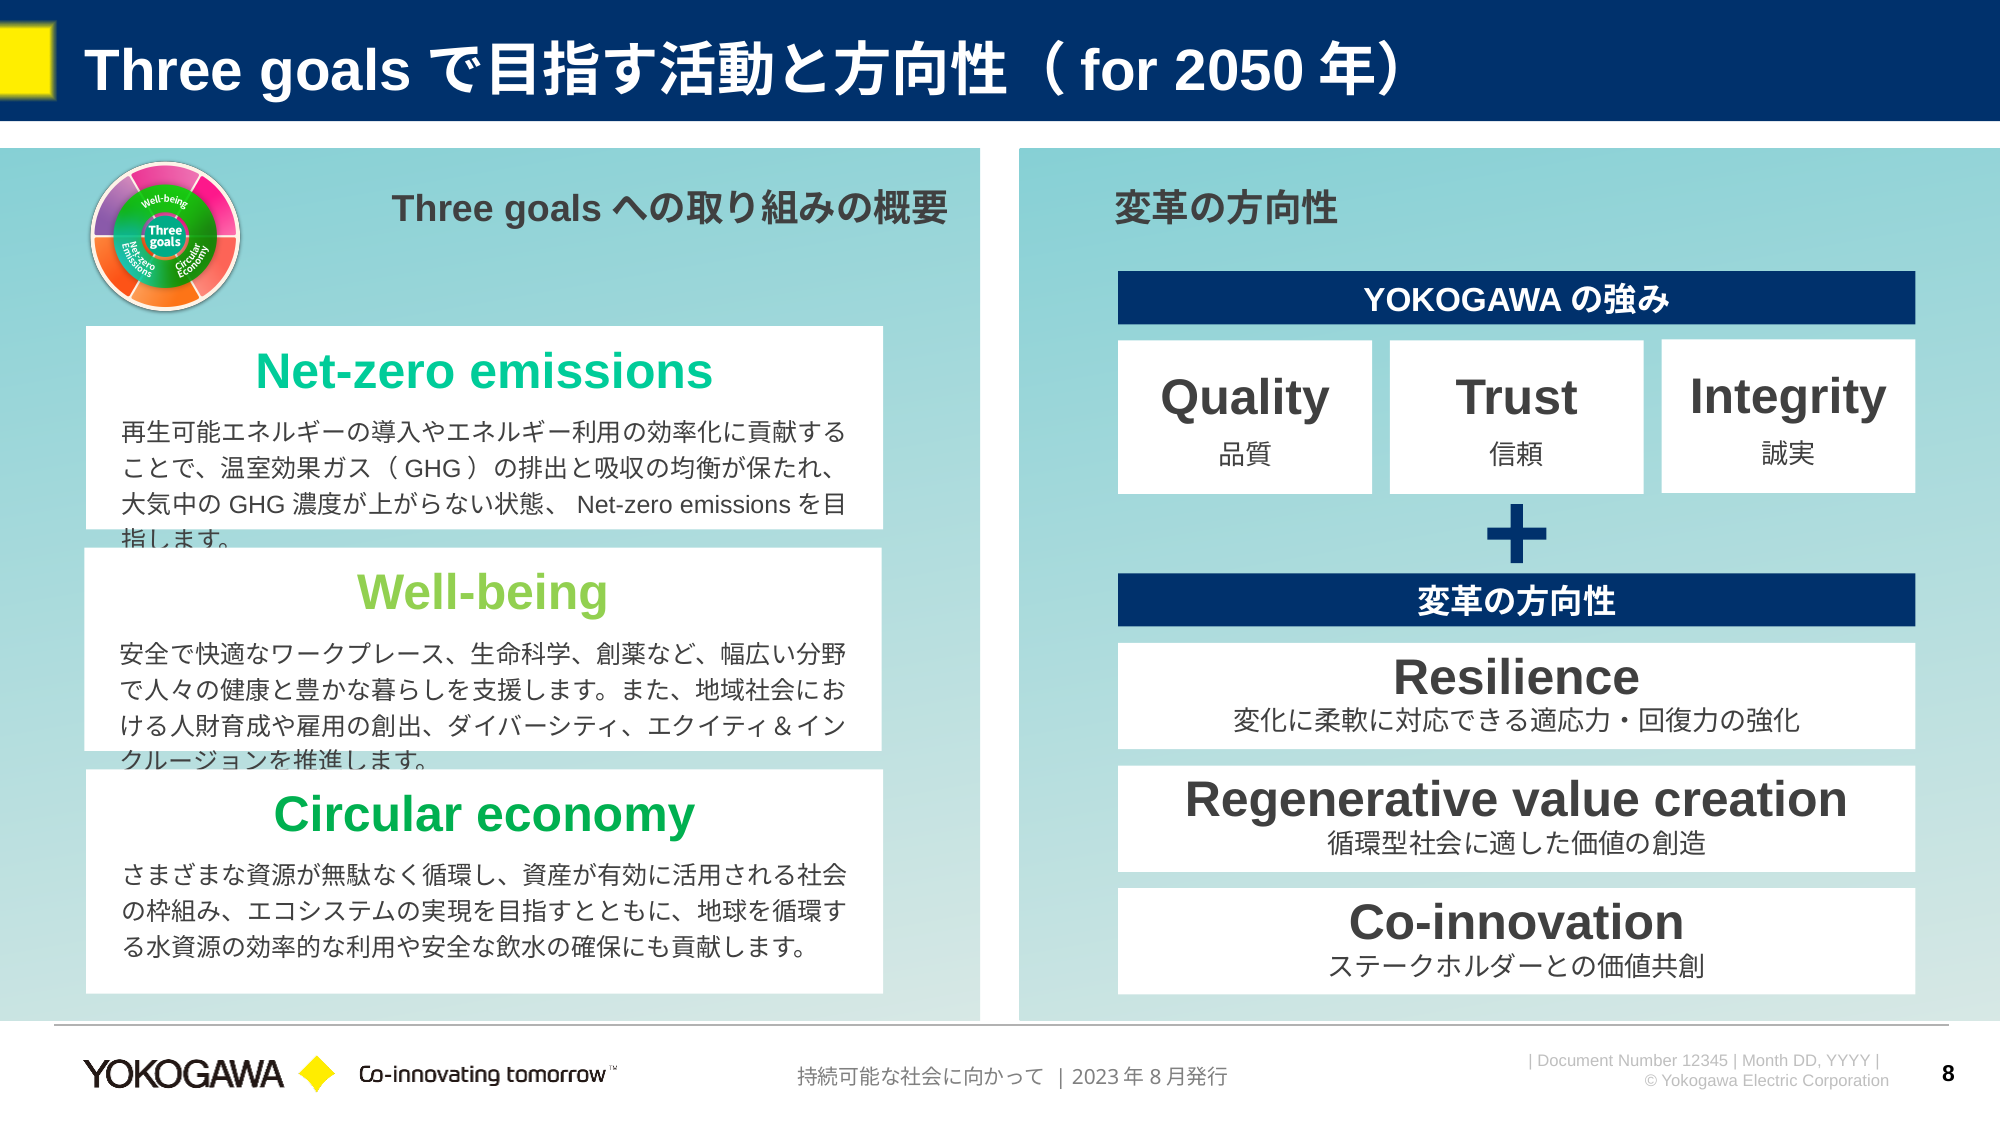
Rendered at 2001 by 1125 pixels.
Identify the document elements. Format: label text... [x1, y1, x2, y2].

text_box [1118, 271, 1916, 494]
text_box Net-zero emissions 再生可能エネルギーの導入やエネルギー利用の効率化に貢献することで、温室効果ガス（GHG）の排出と吸収の均衡が保たれ、大気中のGHG濃度が上がらない状態、Net-zero emissionsを目指します。 [85, 325, 884, 530]
picture [0, 6, 69, 115]
text_box 変革の方向性 [1019, 148, 2000, 1022]
text_box Three goalsへの取り組みの概要 [0, 148, 981, 1022]
text_box Circular economy さまざまな資源が無駄なく循環し、資産が有効に活用される社会の枠組み、エコシステムの実現を目指すとともに、地球を循環する水資源の効率的な利用や安全な飲水の確保にも貢献します。 [85, 768, 884, 995]
text_box [1486, 503, 1547, 564]
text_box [1118, 573, 1916, 995]
title Three goalsで目指す活動と方向性（for 2050年） [84, 24, 1916, 104]
picture [84, 155, 246, 317]
picture [83, 1055, 617, 1093]
text_box Well-being 安全で快適なワークプレース、生命科学、創薬など、幅広い分野で人々の健康と豊かな暮らしを支援します。また、地域社会における人財育成や雇用の創出、ダイバーシティ、エクイティ＆インクルージョンを推進します。 [83, 547, 883, 752]
slide_number 8 [1904, 1042, 1970, 1103]
